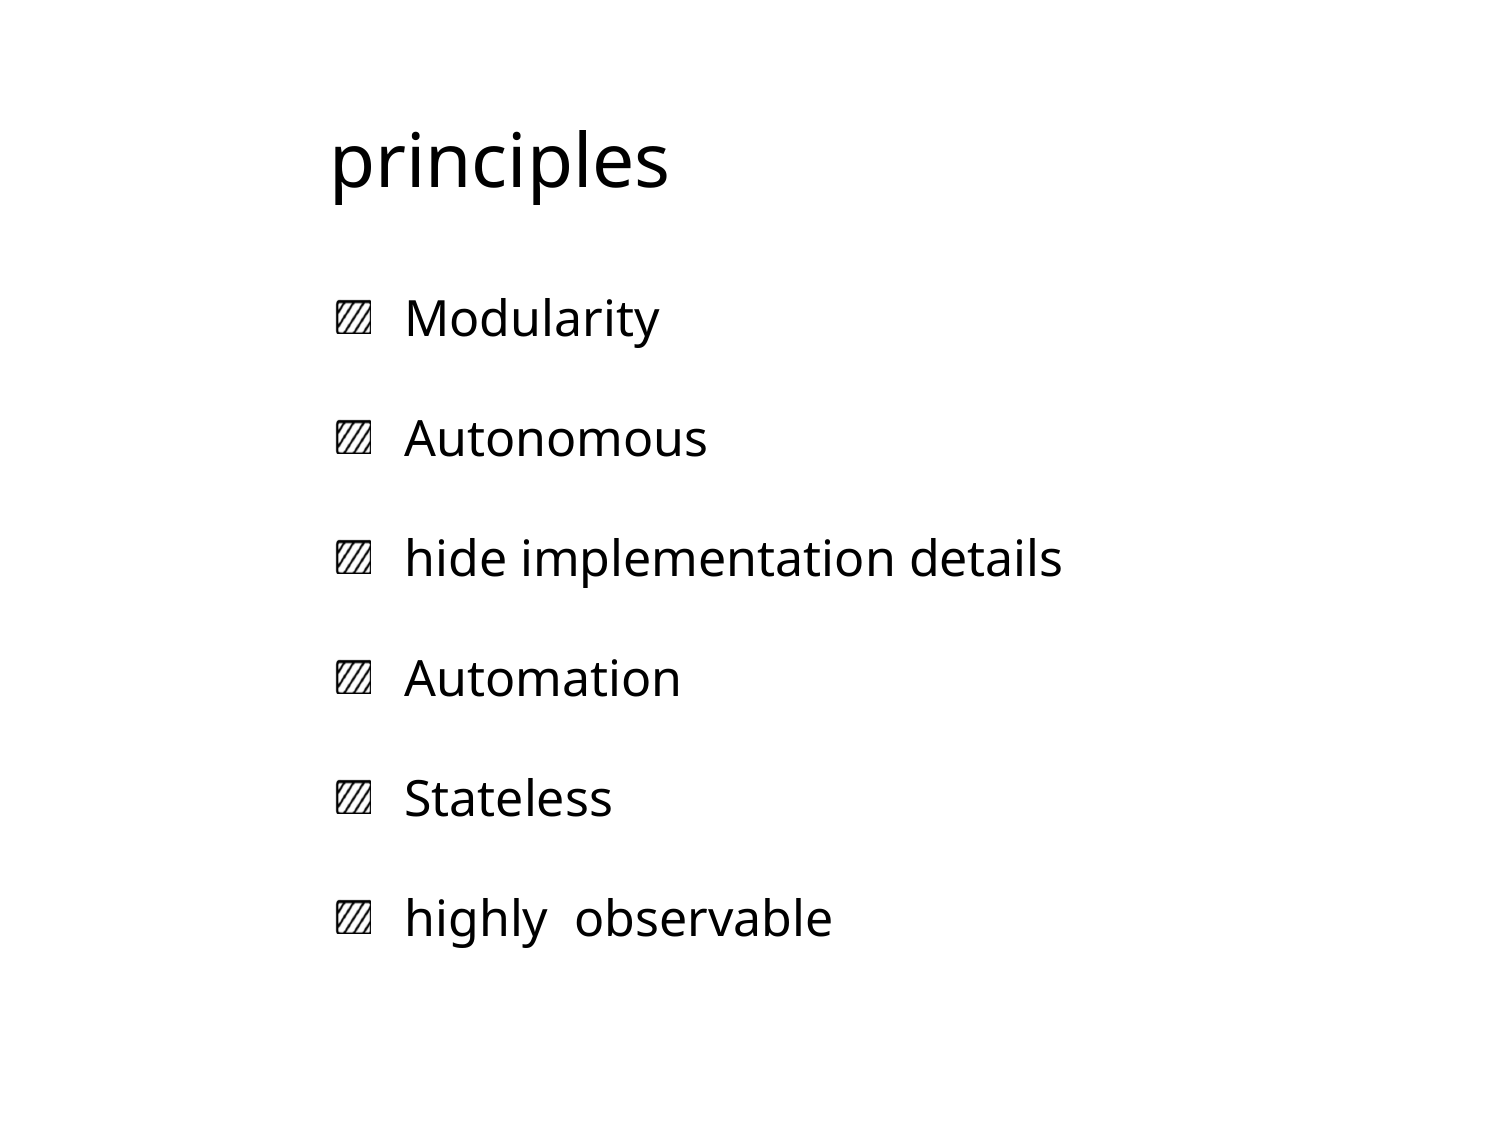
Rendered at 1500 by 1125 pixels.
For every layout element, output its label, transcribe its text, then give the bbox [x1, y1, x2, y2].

picture [335, 538, 371, 574]
picture [335, 418, 371, 454]
picture [335, 778, 371, 814]
text_box Modularity Autonomous hide implementation details Automation Stateless highly observable [320, 278, 1080, 954]
picture [335, 898, 371, 934]
picture [335, 658, 371, 694]
picture [335, 298, 371, 334]
text_box principles [314, 105, 686, 211]
